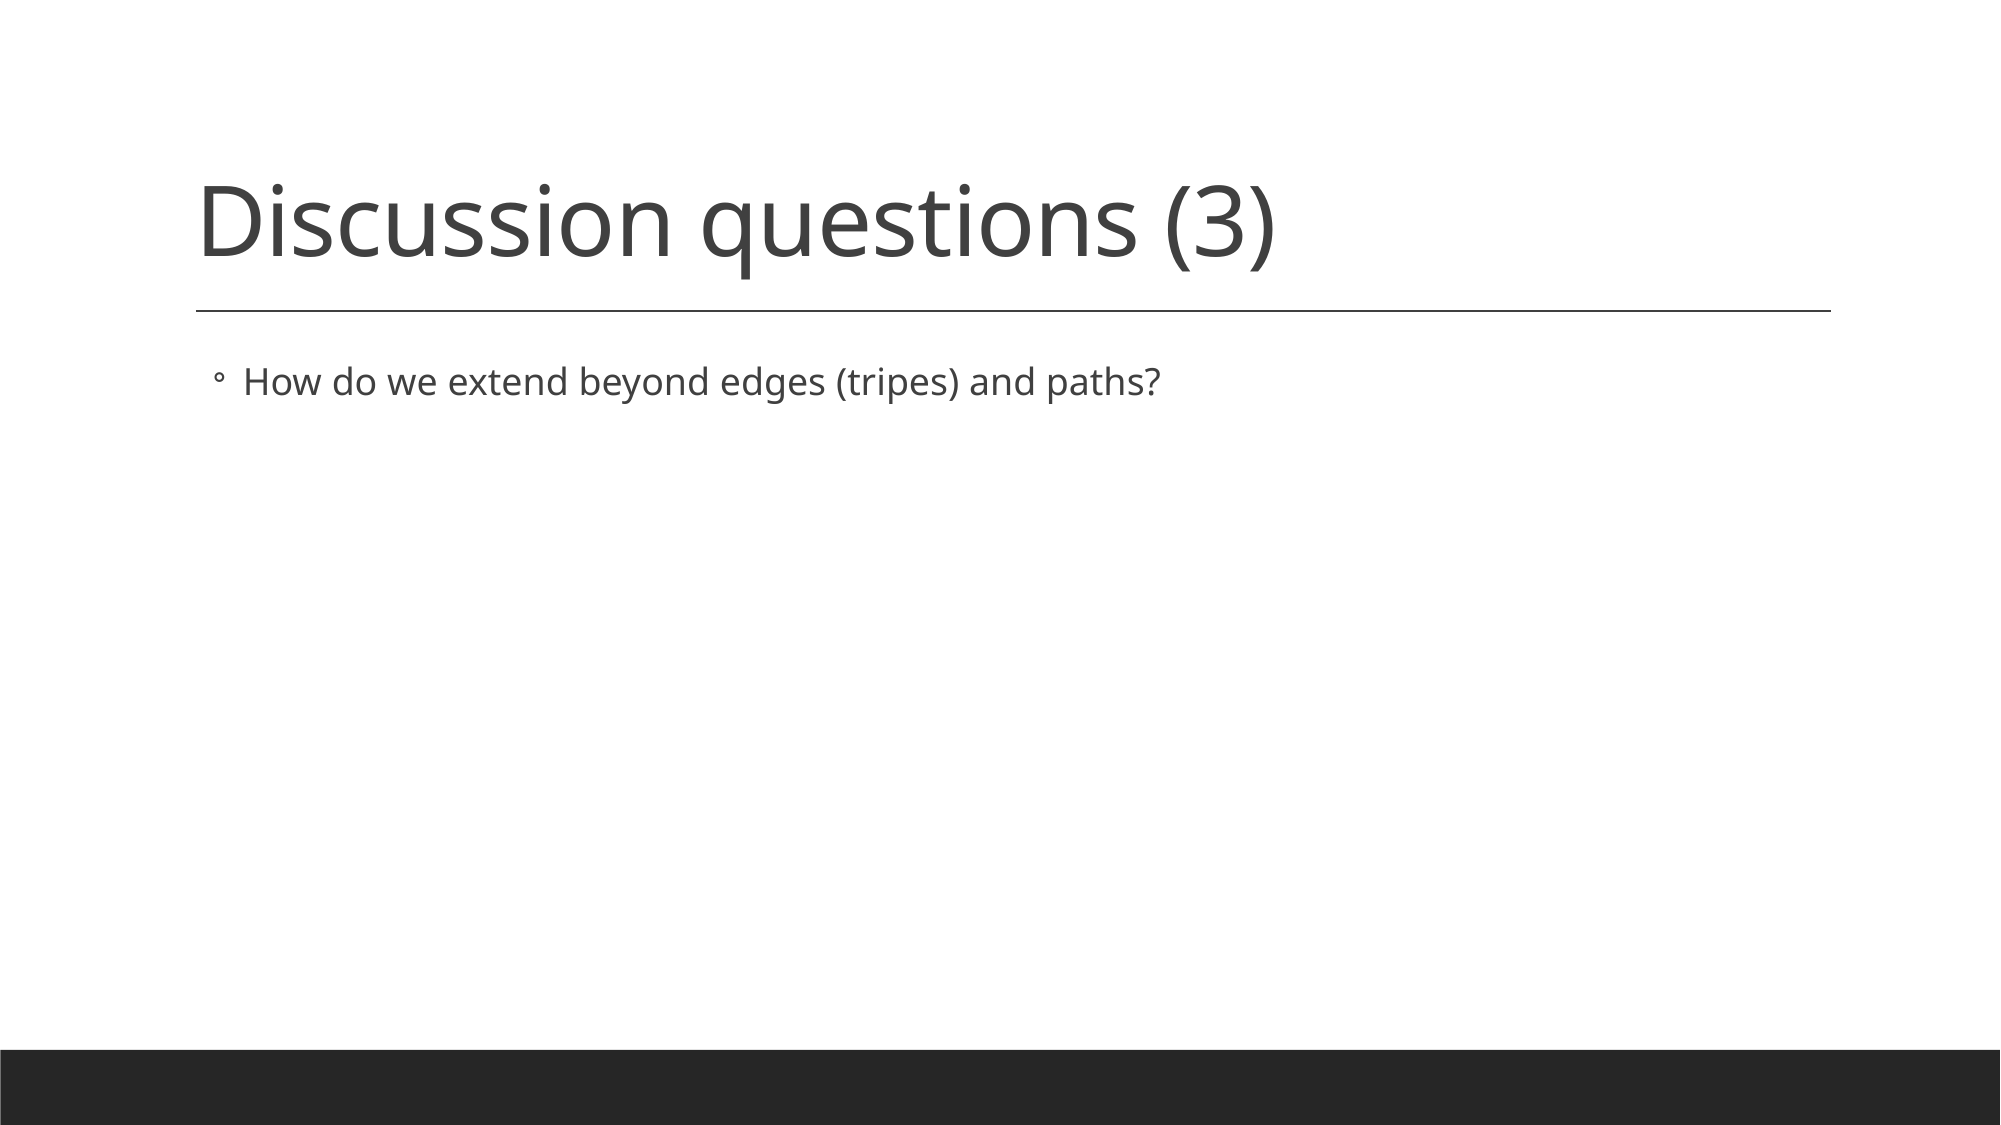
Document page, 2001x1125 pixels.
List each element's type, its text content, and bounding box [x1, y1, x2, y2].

list How do we extend beyond edges (tripes) and paths? [180, 345, 1830, 963]
title Discussion questions (3) [180, 47, 1830, 285]
